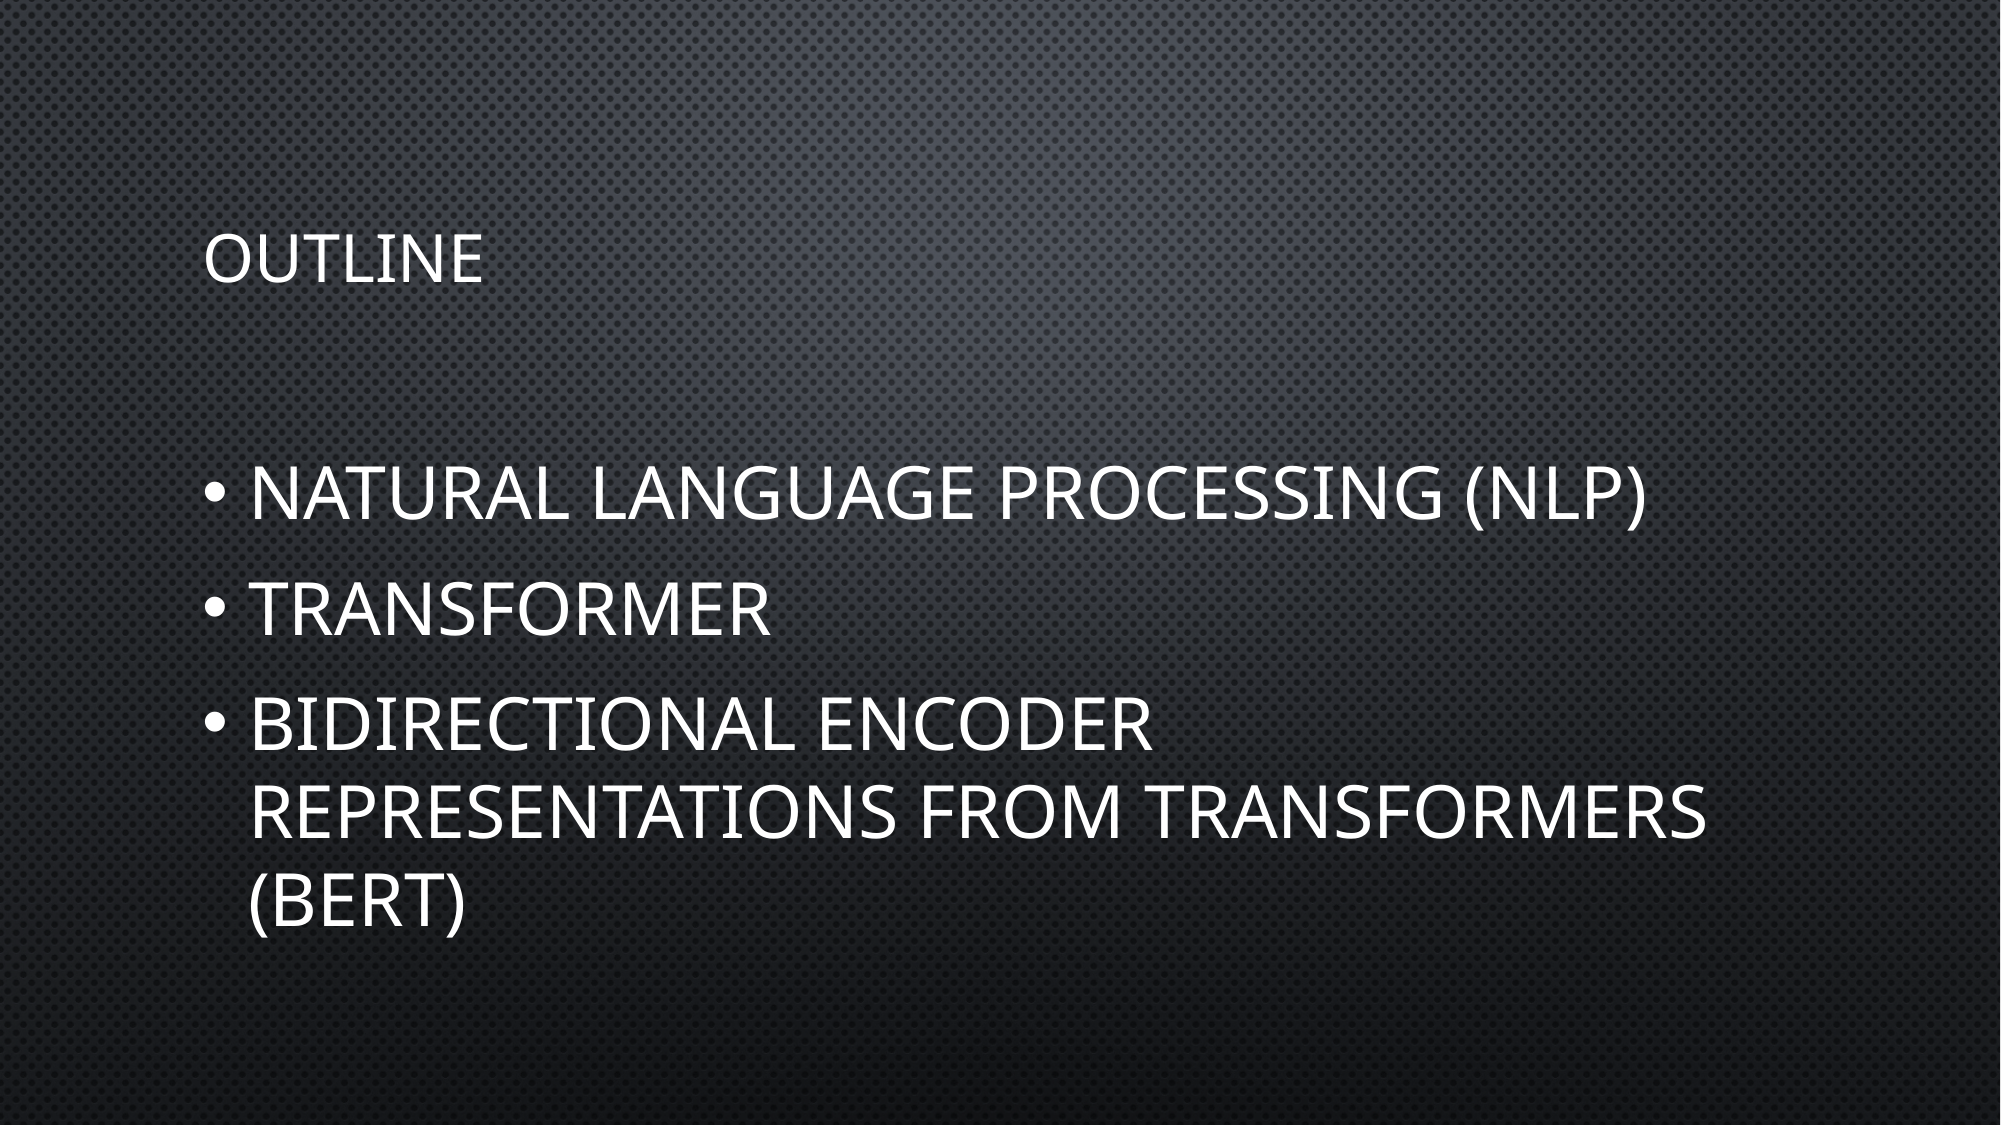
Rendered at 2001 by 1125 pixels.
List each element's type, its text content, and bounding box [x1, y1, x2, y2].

title Outline [187, 99, 1813, 413]
list Natural Language Processing (NLP) Transformer Bidirectional Encoder Representations from Transformers (BERT) [187, 437, 1813, 950]
